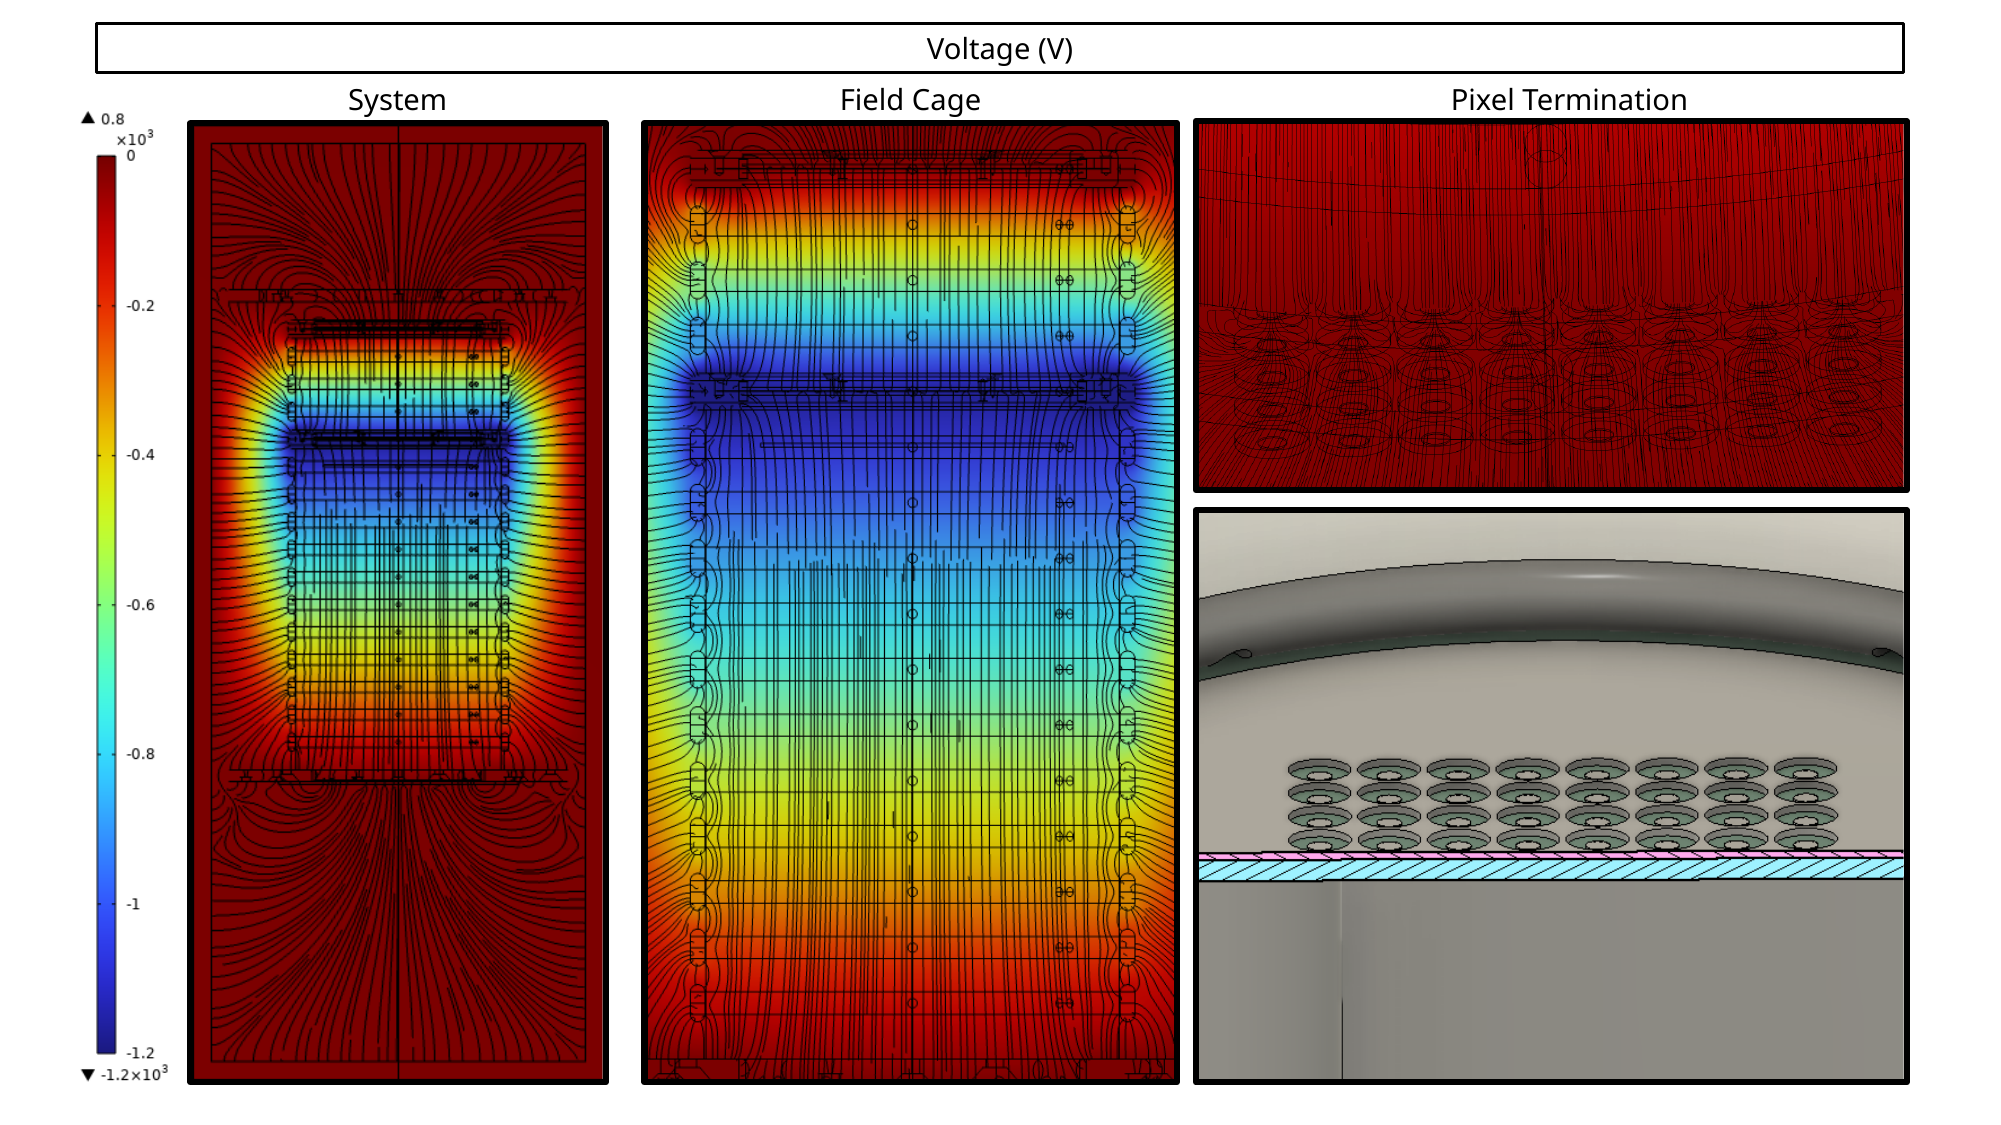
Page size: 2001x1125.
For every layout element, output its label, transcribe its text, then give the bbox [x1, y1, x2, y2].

picture [646, 125, 1175, 1080]
picture [1198, 123, 1905, 488]
text_box Pixel Termination [1364, 73, 1775, 123]
picture [192, 125, 604, 1080]
text_box System [193, 73, 603, 125]
text_box Voltage (V) [96, 23, 1904, 73]
picture [1198, 512, 1905, 1080]
text_box Field Cage [706, 73, 1116, 125]
picture [74, 101, 169, 1103]
